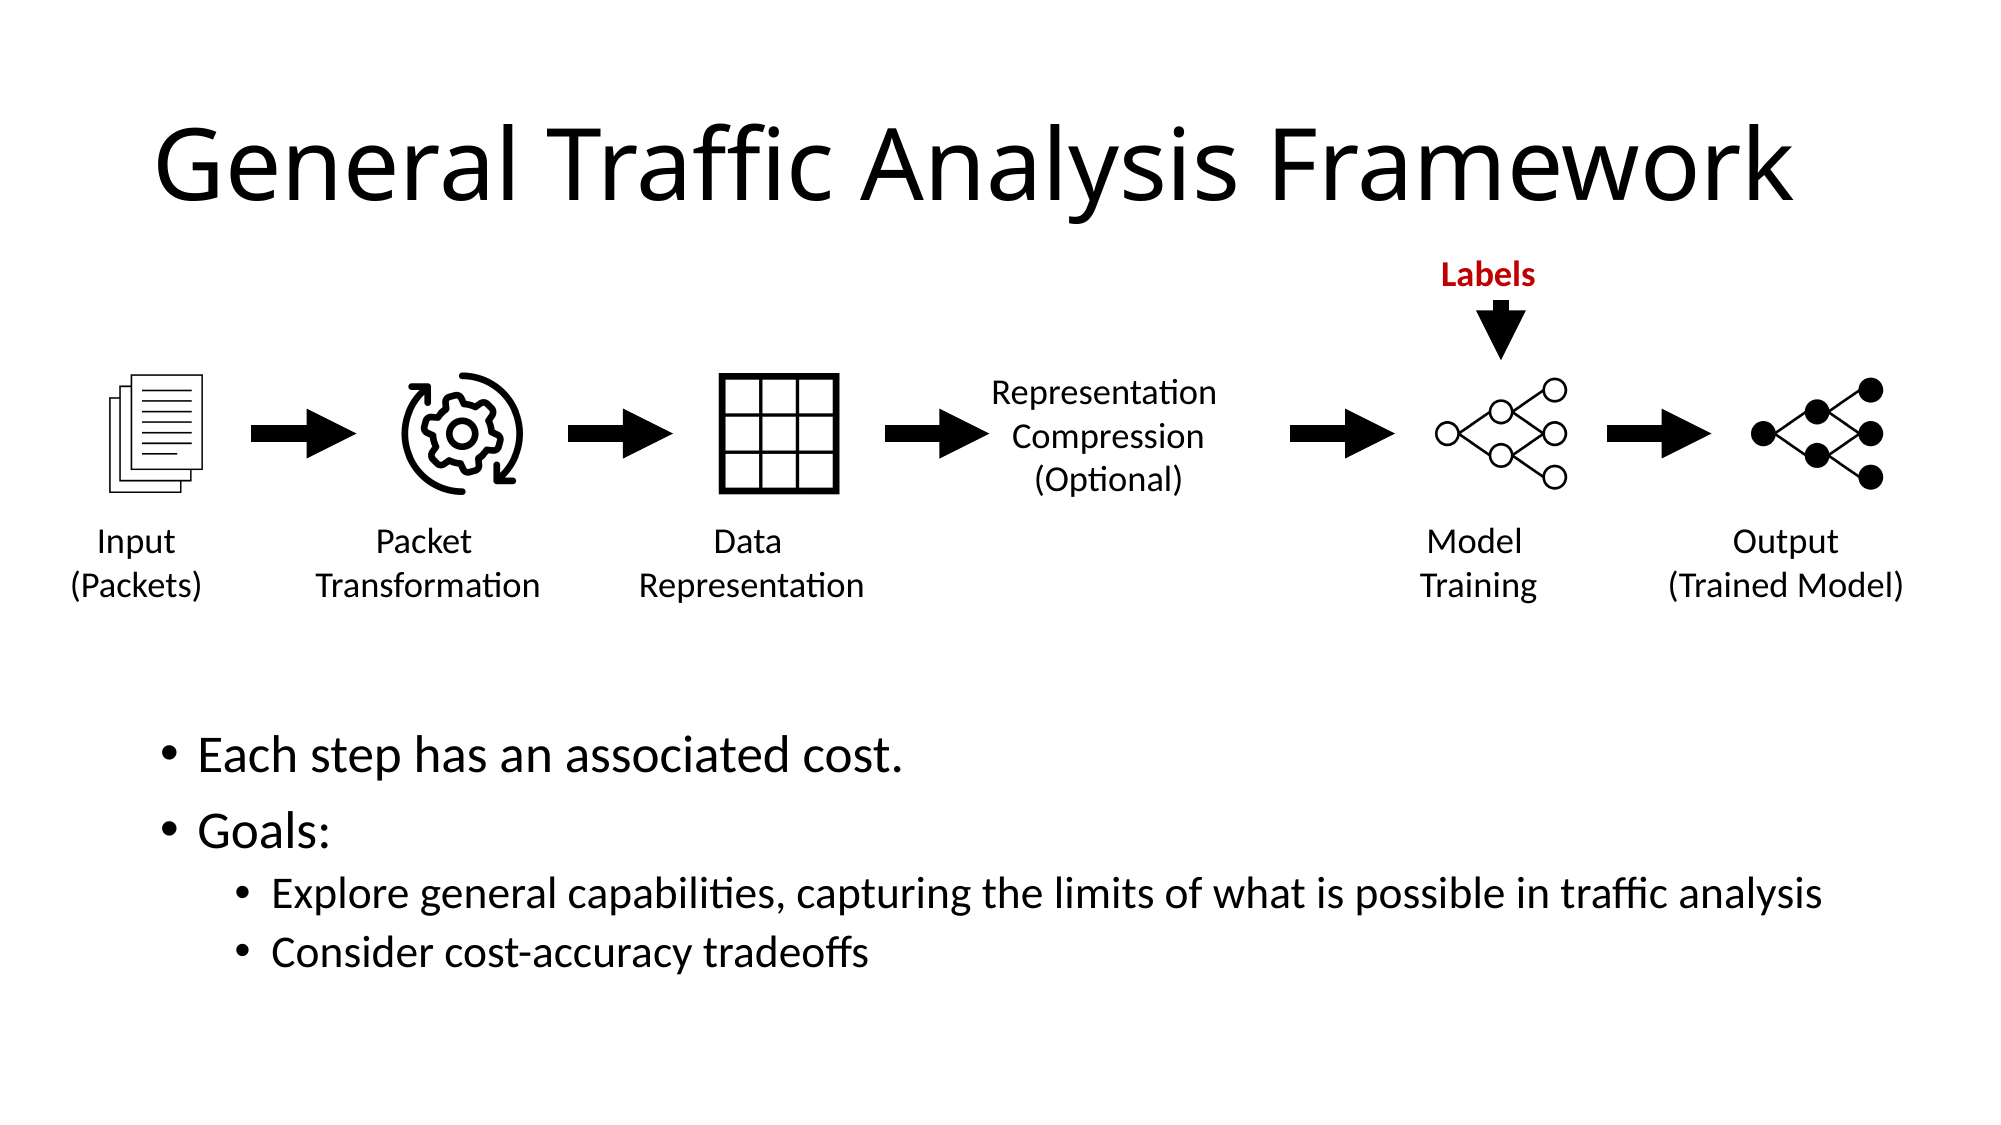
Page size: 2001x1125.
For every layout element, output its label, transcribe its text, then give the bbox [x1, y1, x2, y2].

text_box [250, 427, 357, 440]
text_box [1494, 299, 1508, 361]
text_box Packet Transformation [311, 513, 546, 609]
text_box [1290, 427, 1396, 440]
text_box Representation Compression (Optional) [987, 363, 1231, 504]
text_box Output (Trained Model) [1663, 513, 1909, 609]
title General Traffic Analysis Framework [137, 59, 1863, 278]
text_box Data Representation [634, 513, 870, 609]
text_box [1606, 427, 1712, 440]
text_box [568, 427, 673, 440]
picture [1750, 366, 1884, 501]
text_box Labels [1436, 246, 1541, 299]
text_box Input (Packets) [65, 513, 208, 609]
picture [395, 366, 529, 501]
text_box [884, 427, 987, 440]
picture [1434, 366, 1568, 501]
text_box Model Training [1415, 513, 1543, 609]
picture [89, 366, 223, 501]
list Each step has an associated cost. Goals: Explore general capabilities, capturing the limits of what is possible in traffic analysis Consider cost-accuracy tradeoffs [145, 719, 1871, 989]
picture [711, 366, 846, 501]
